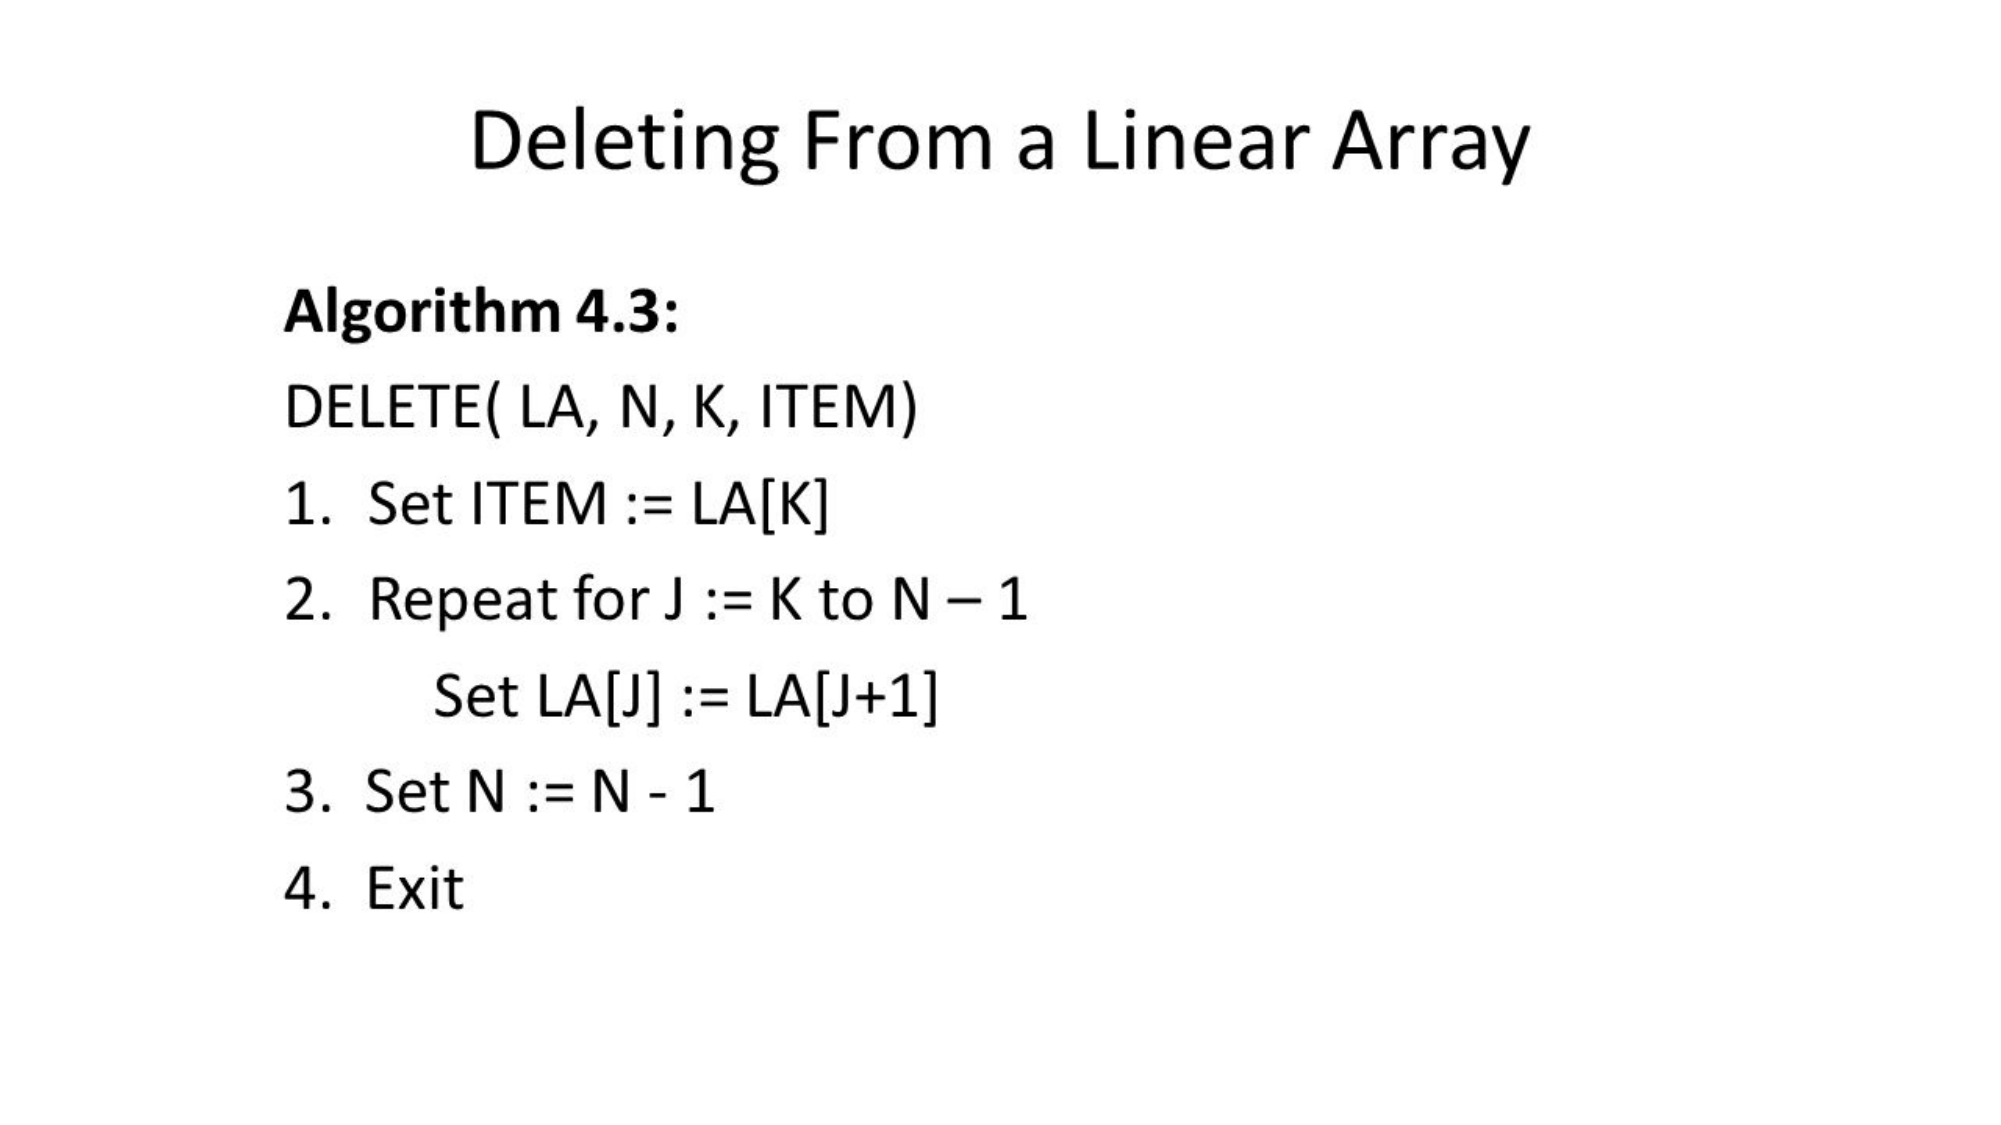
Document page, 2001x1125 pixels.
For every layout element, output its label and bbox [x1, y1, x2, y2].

picture [187, 0, 1813, 1125]
